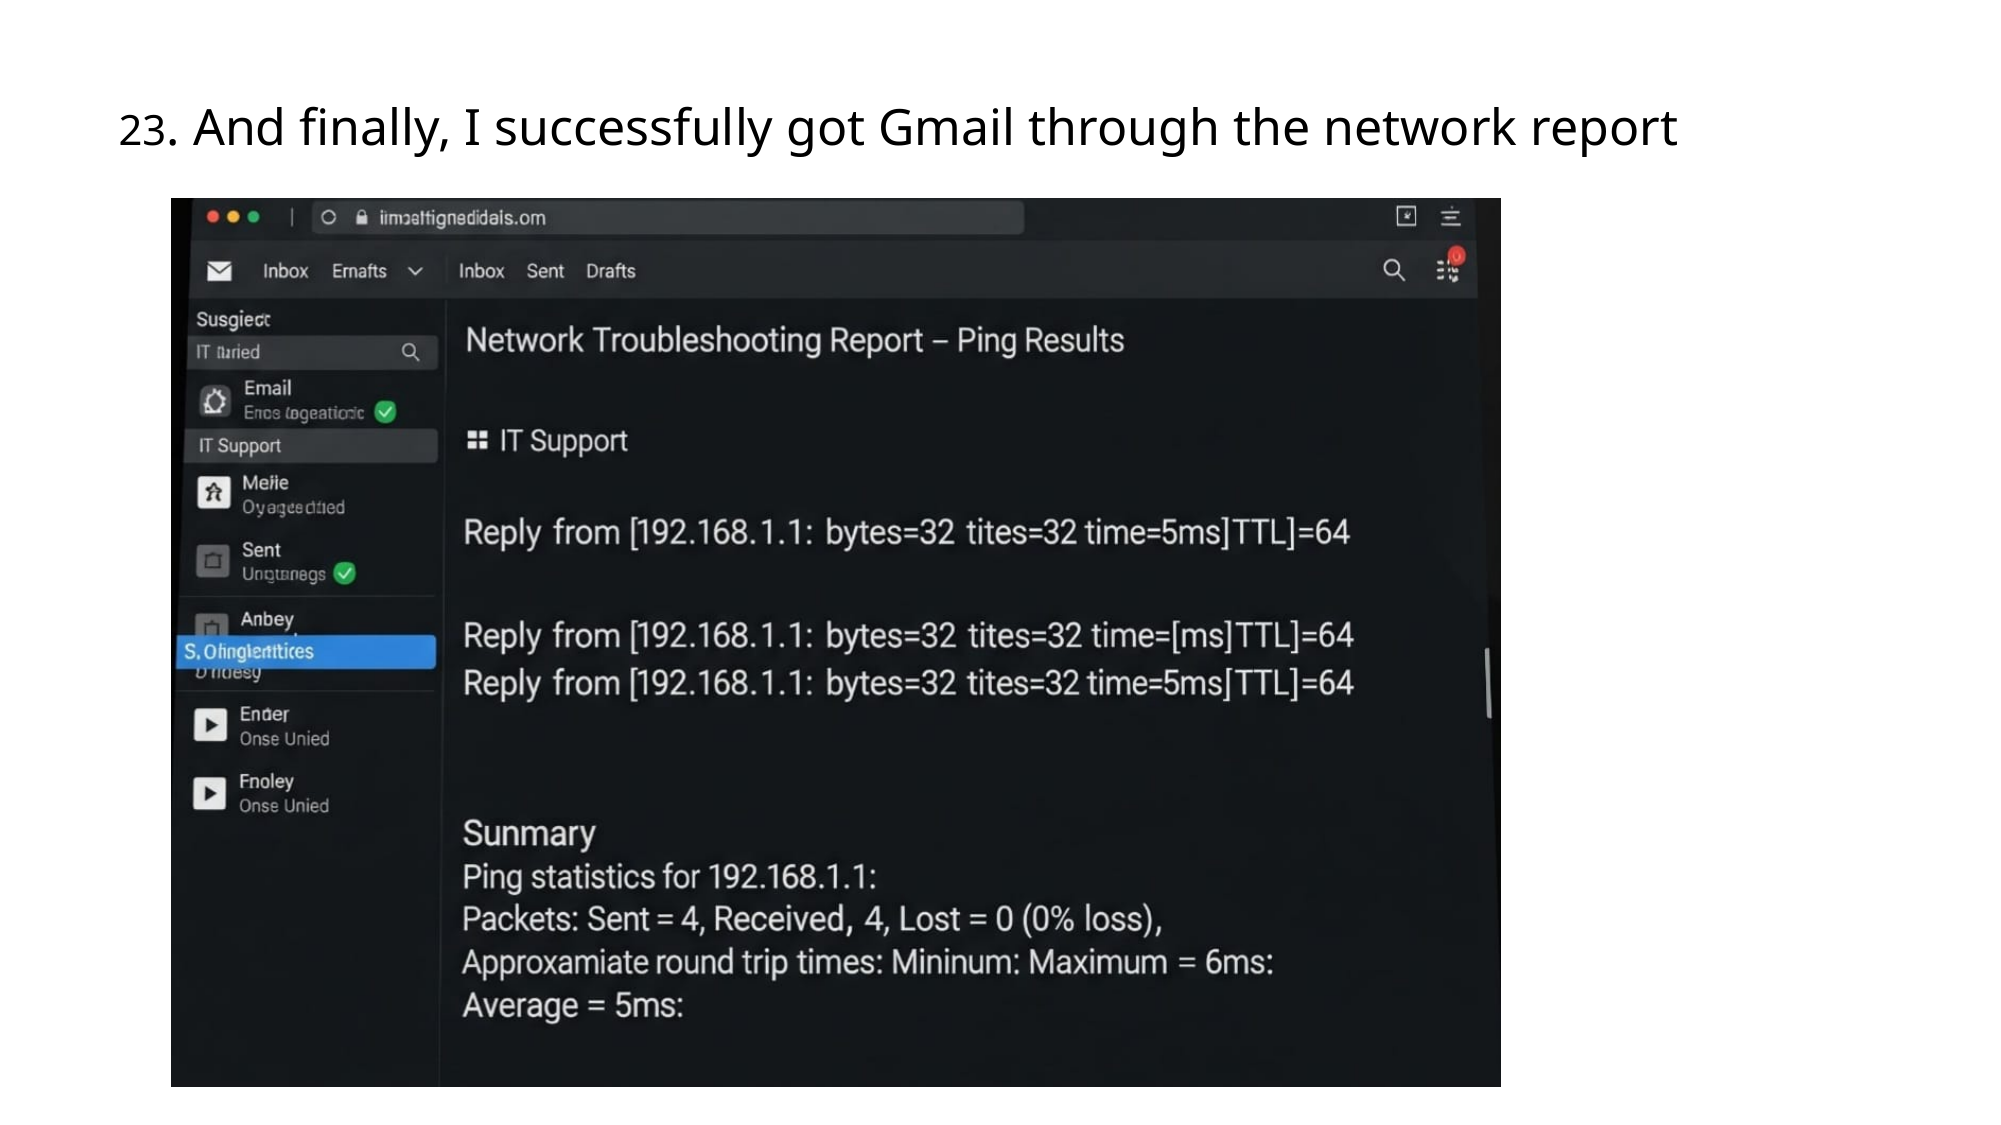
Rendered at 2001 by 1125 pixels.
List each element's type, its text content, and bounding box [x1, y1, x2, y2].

list 23. And finally, I successfully got Gmail through the network report [103, 88, 1829, 802]
picture [171, 198, 1501, 1087]
